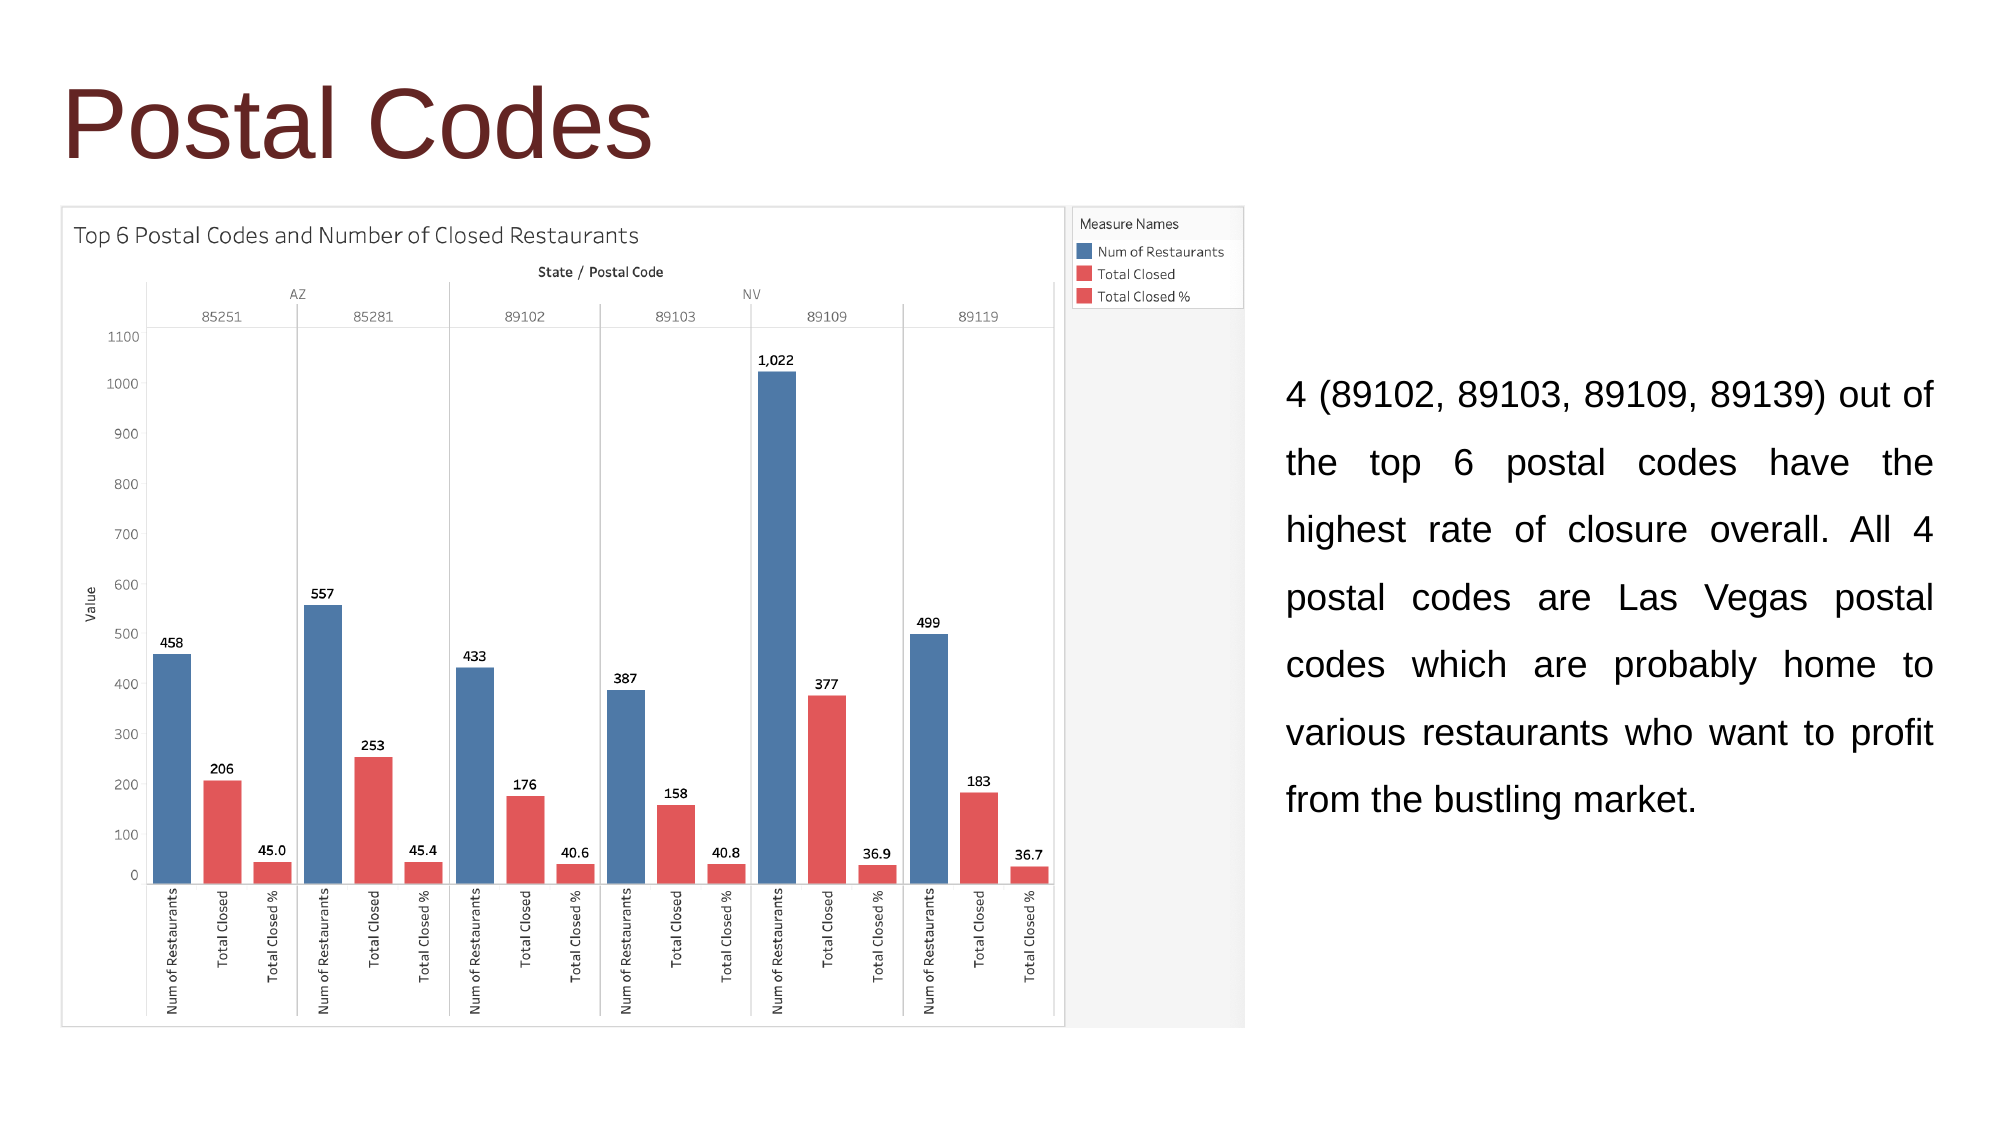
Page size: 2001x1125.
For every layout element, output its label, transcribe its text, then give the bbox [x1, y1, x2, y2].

title Postal Codes [61, 58, 1726, 247]
picture [60, 205, 1245, 1028]
text_box 4 (89102, 89103, 89109, 89139) out of the top 6 postal codes have the highest rate of closure overall. All 4 postal codes are Las Vegas postal codes which are probably home to various restaurants who want to profit from the bustling market. [1285, 347, 1935, 969]
